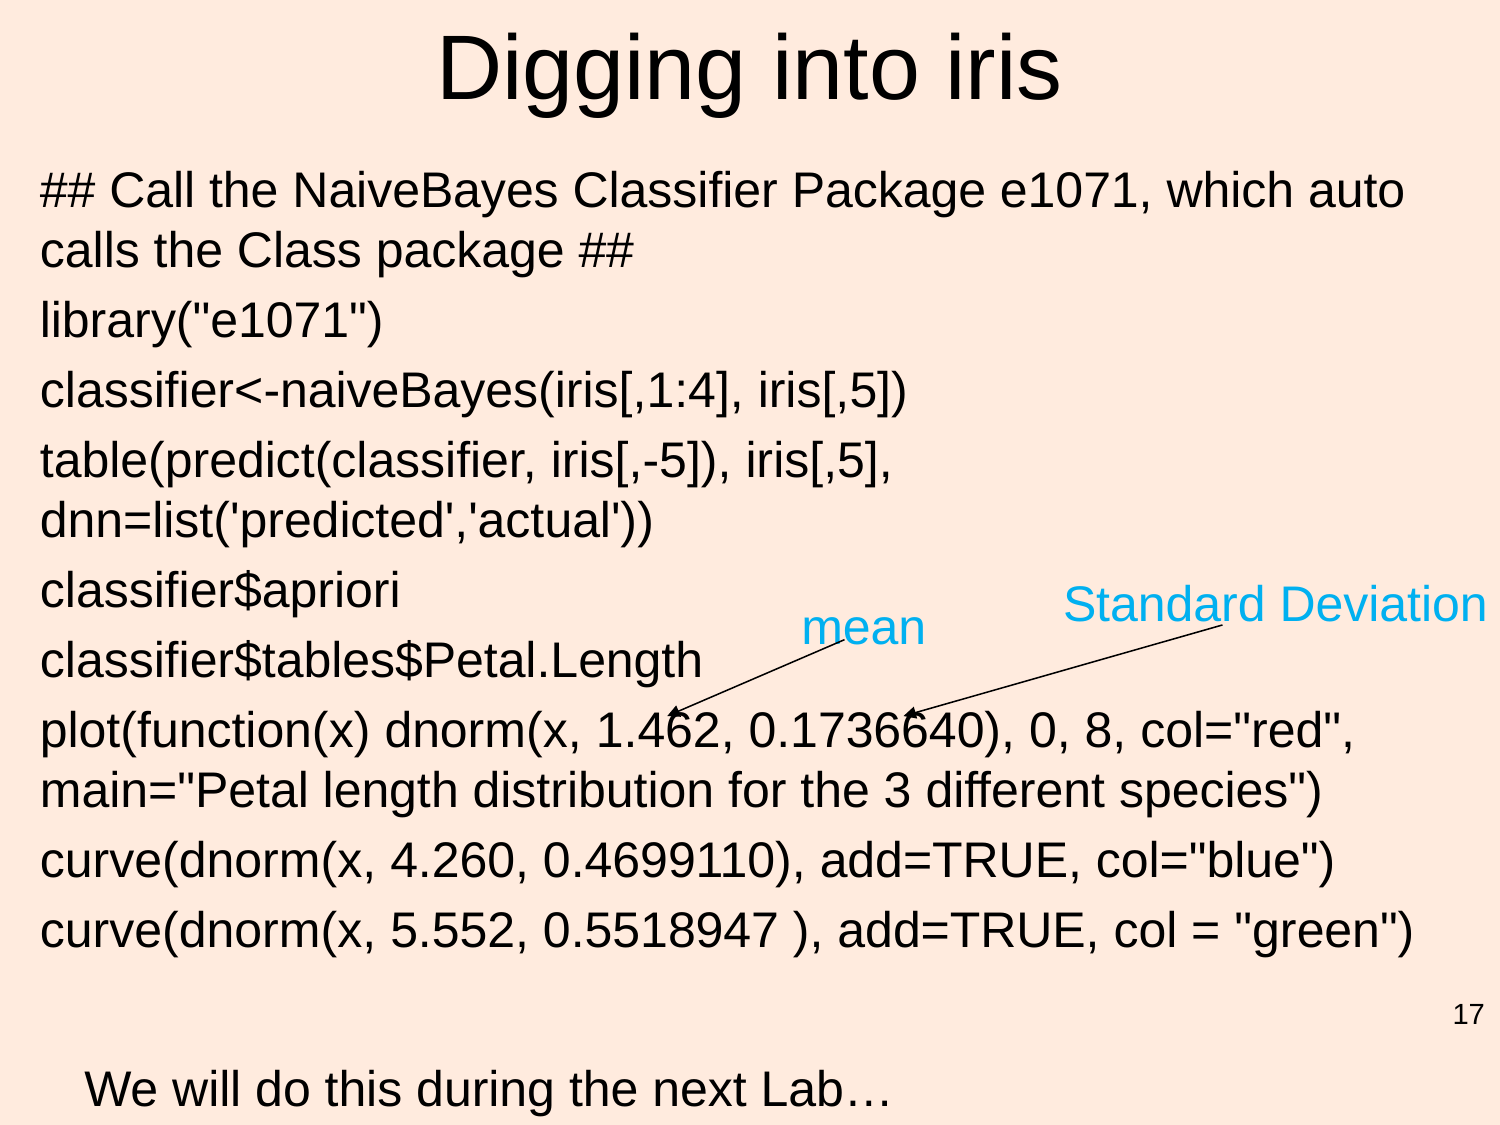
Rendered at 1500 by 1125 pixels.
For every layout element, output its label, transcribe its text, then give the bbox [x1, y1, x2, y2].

slide_number 17 [1187, 987, 1500, 1063]
text_box mean [786, 587, 942, 662]
text_box Standard Deviation [1048, 563, 1500, 639]
title Digging into iris [112, 0, 1388, 125]
list ## Call the NaiveBayes Classifier Package e1071, which auto calls the Class package ## library("e1071") classifier<-naiveBayes(iris[,1:4], iris[,5]) table(predict(classifier, iris[,-5]), iris[,5], dnn=list('predicted','actual')) classifier$apriori classifier$tables$Petal.Length plot(function(x) dnorm(x, 1.462, 0.1736640), 0, 8, col="red", main="Petal length distribution for the 3 different species") curve(dnorm(x, 4.260, 0.4699110), add=TRUE, col="blue") curve(dnorm(x, 5.552, 0.5518947 ), add=TRUE, col = "green") [24, 149, 1463, 1100]
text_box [903, 624, 1223, 717]
text_box We will do this during the next Lab… [69, 1049, 910, 1124]
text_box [666, 639, 845, 717]
